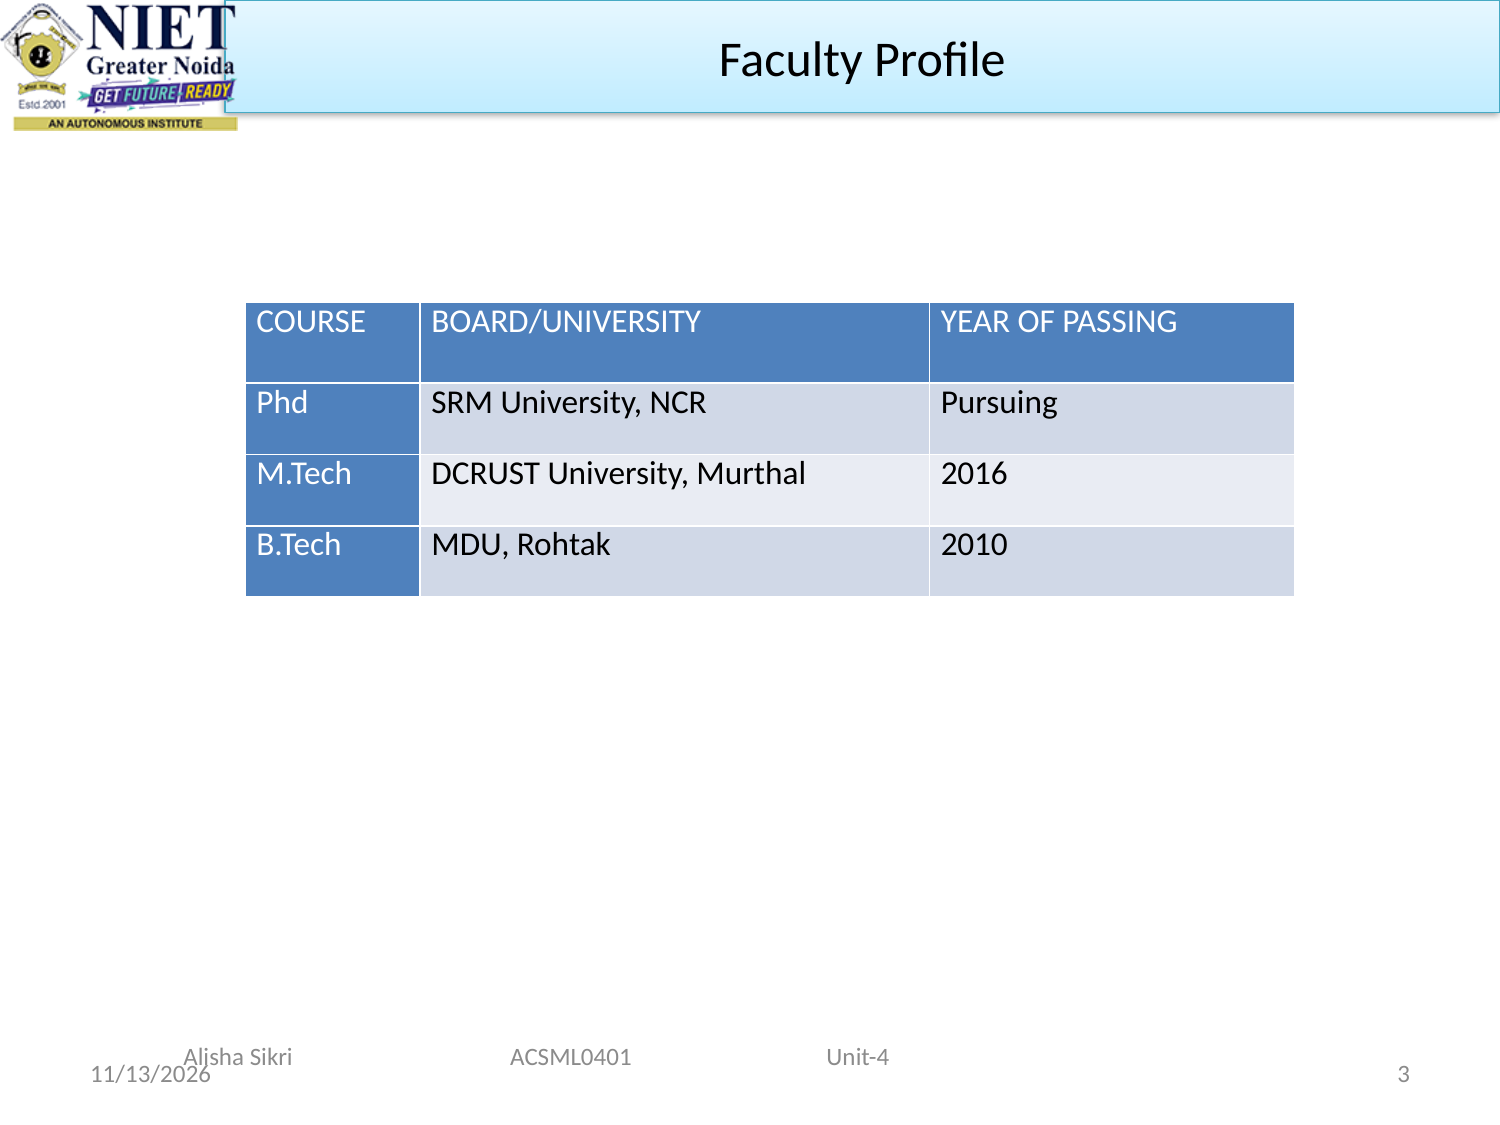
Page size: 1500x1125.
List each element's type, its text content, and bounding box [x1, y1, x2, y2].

slide_number 3 [1074, 1042, 1425, 1103]
table_header COURSE [246, 303, 419, 382]
table_cell DCRUST University, Murthal [421, 455, 929, 525]
table_cell 2010 [930, 527, 1294, 596]
list [62, 187, 1425, 930]
table_cell Pursuing [930, 384, 1294, 454]
table_cell SRM University, NCR [421, 384, 929, 454]
text_box Faculty Profile [224, 0, 1500, 113]
picture [0, 3, 238, 131]
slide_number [75, 1042, 425, 1103]
table_header YEAR OF PASSING [930, 303, 1294, 382]
table_header BOARD/UNIVERSITY [421, 303, 929, 382]
table_cell 2016 [930, 455, 1294, 525]
table_cell M.Tech [246, 455, 419, 525]
table_cell B.Tech [246, 527, 419, 596]
footer Alisha Sikri ACSML0401 Unit-4 [125, 1025, 950, 1085]
table_cell Phd [246, 384, 419, 454]
table_cell MDU, Rohtak [421, 527, 929, 596]
